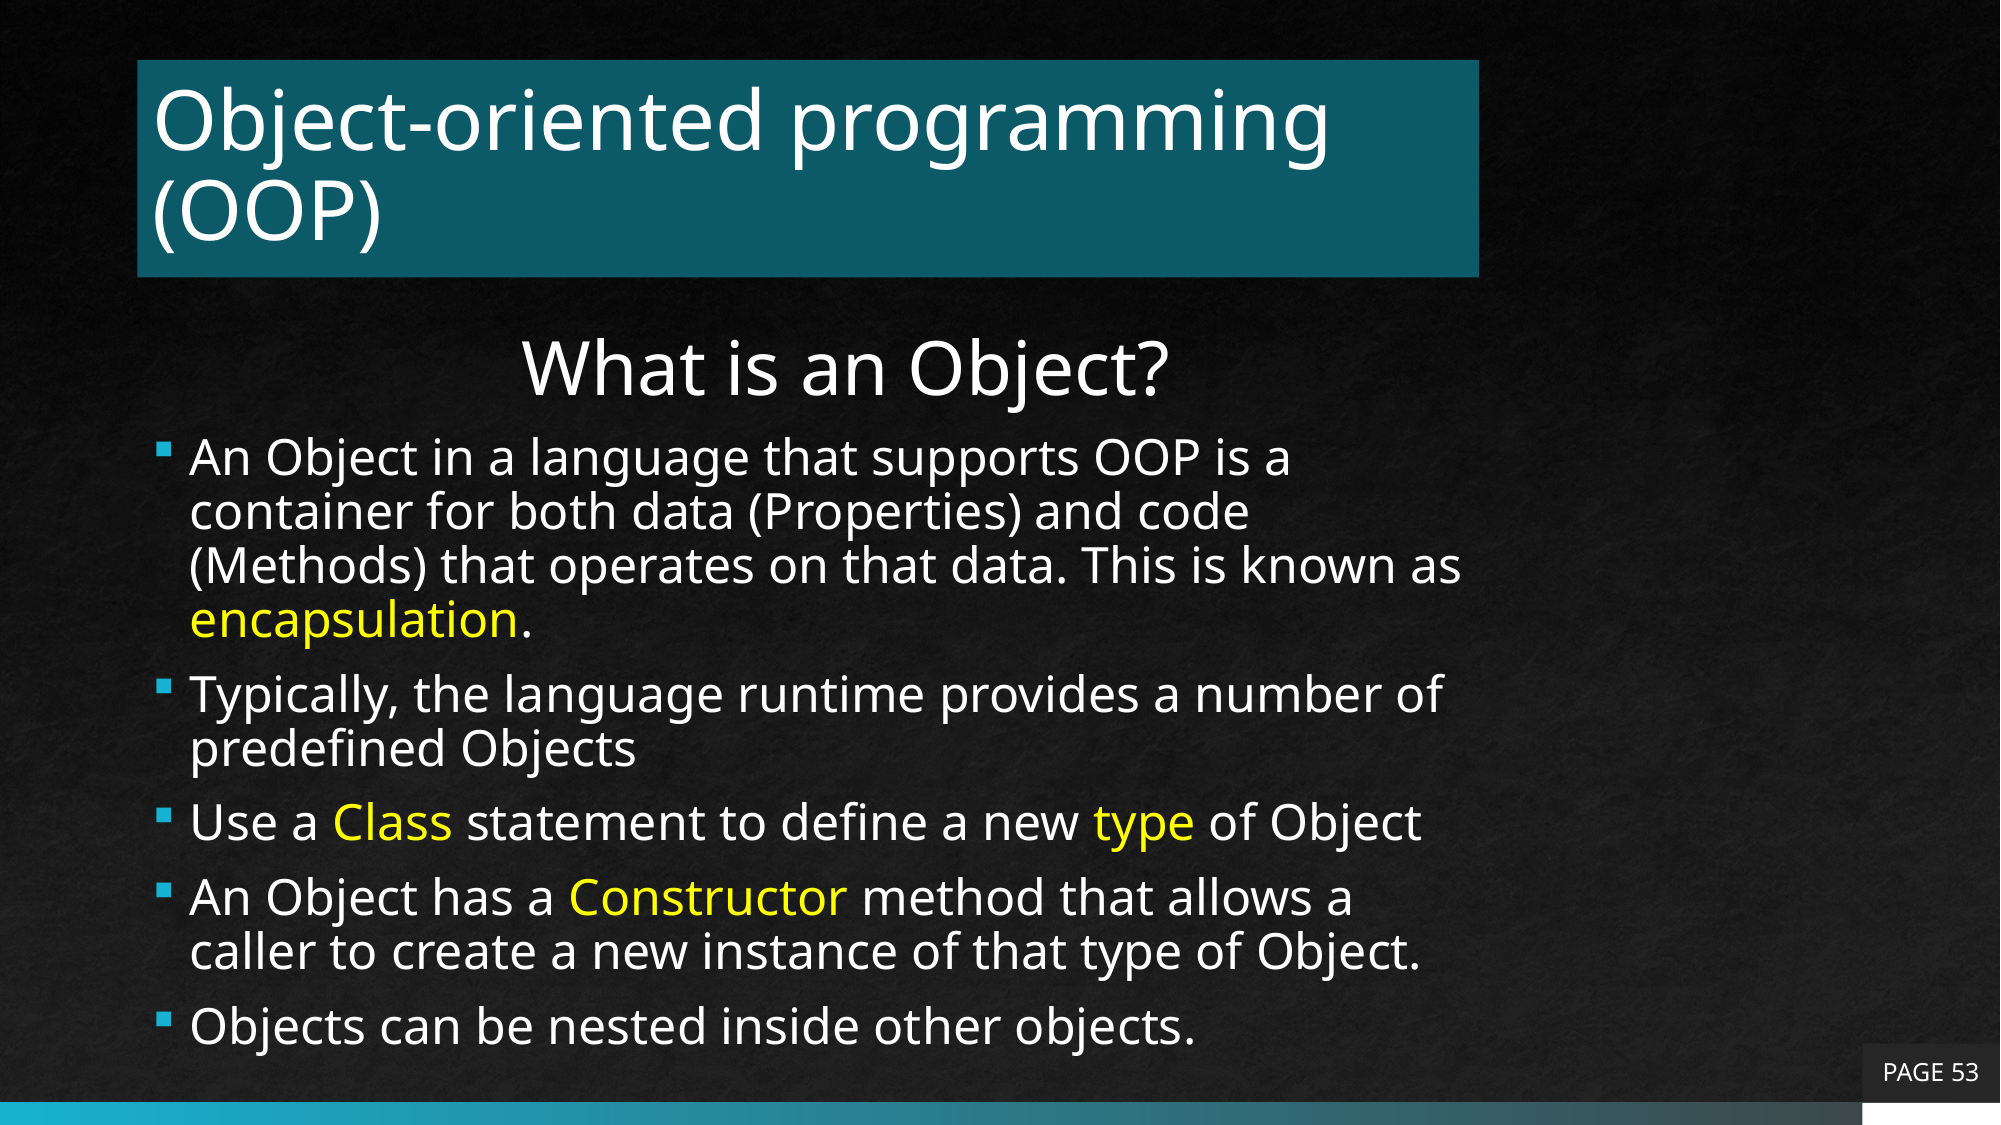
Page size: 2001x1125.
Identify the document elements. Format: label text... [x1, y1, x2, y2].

slide_number PAGE 53 [1862, 1043, 2000, 1103]
picture [0, 0, 2000, 1103]
list What is an Object? An Object in a language that supports OOP is a container for both data (Properties) and code (Methods) that operates on that data. This is known as encapsulation. Typically, the language runtime provides a number of predefined Objects Use a Class statement to define a new type of Object An Object has a Constructor method that allows a caller to create a new instance of that type of Object. Objects can be nested inside other objects. [137, 322, 1479, 1103]
title Object-oriented programming (OOP) [137, 59, 1479, 278]
